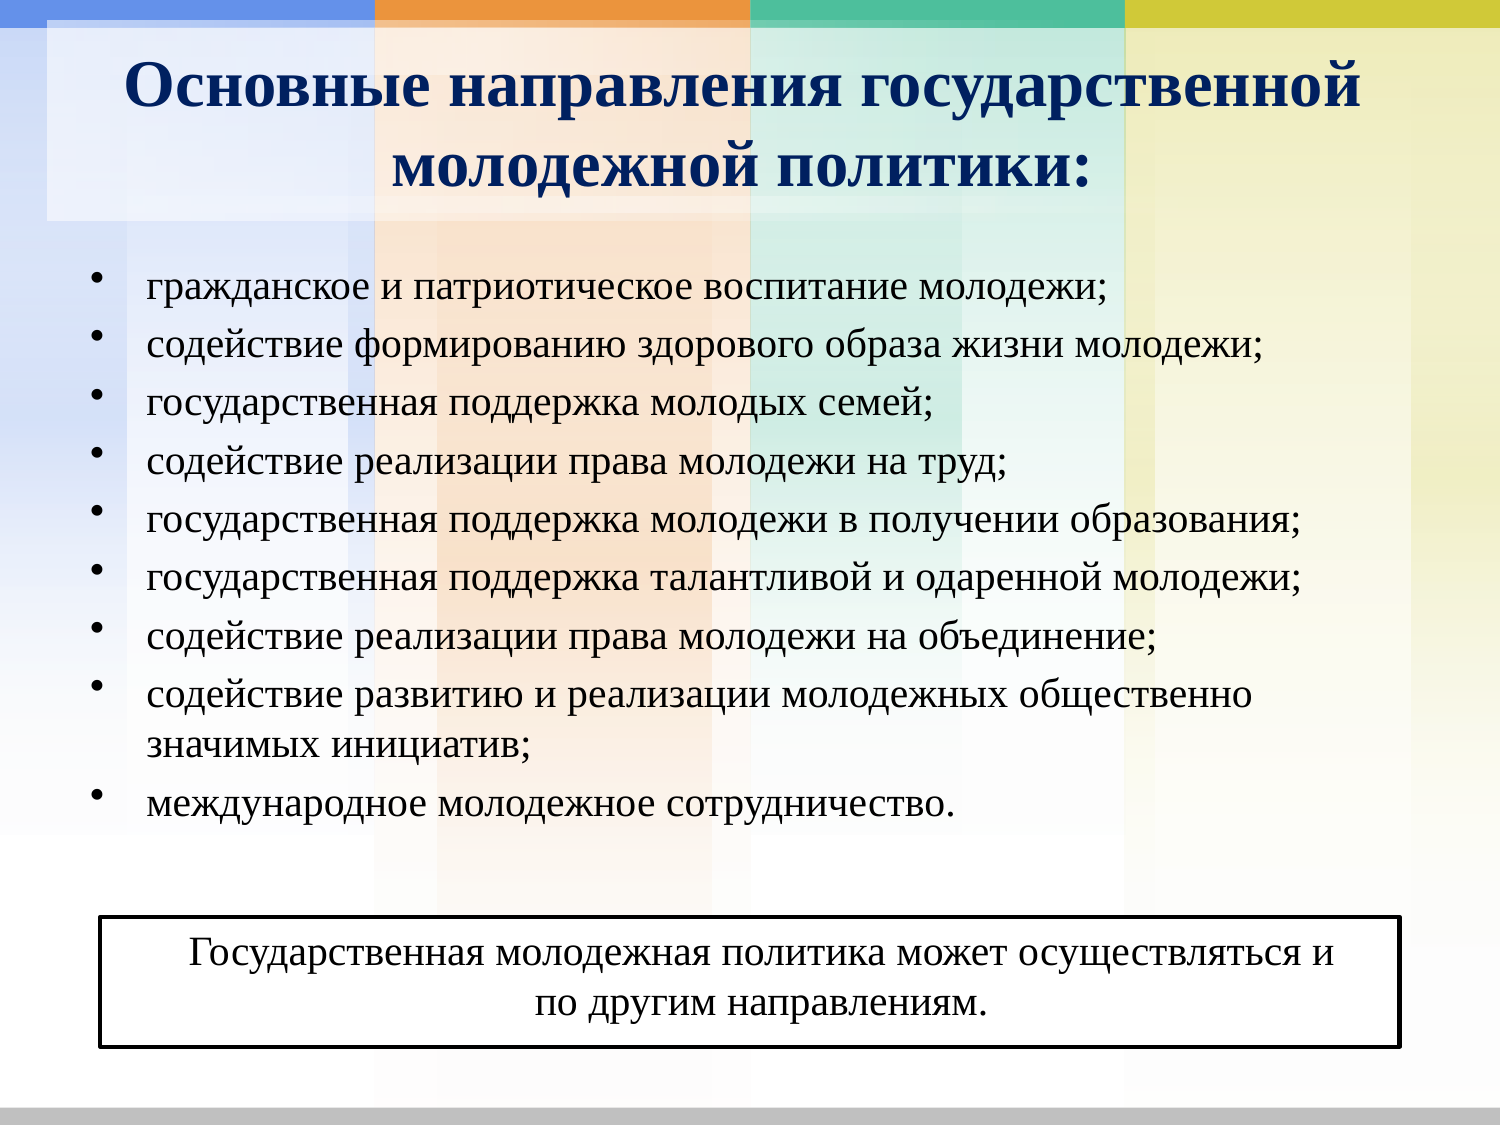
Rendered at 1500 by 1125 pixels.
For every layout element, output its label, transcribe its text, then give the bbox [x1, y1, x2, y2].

title Основные направления государственной молодежной политики: [75, 42, 1412, 198]
text_box Государственная молодежная политика может осуществляться и по другим направлениям. [147, 916, 1376, 1032]
list гражданское и патриотическое воспитание молодежи; содействие формированию здорового образа жизни молодежи; государственная поддержка молодых семей; содействие реализации права молодежи на труд; государственная поддержка молодежи в получении образования; государственная поддержка талантливой и одаренной молодежи; содействие реализации права молодежи на объединение; содействие развитию и реализации молодежных общественно значимых инициатив; международное молодежное сотрудничество. [75, 249, 1425, 1014]
text_box [98, 915, 1402, 1049]
